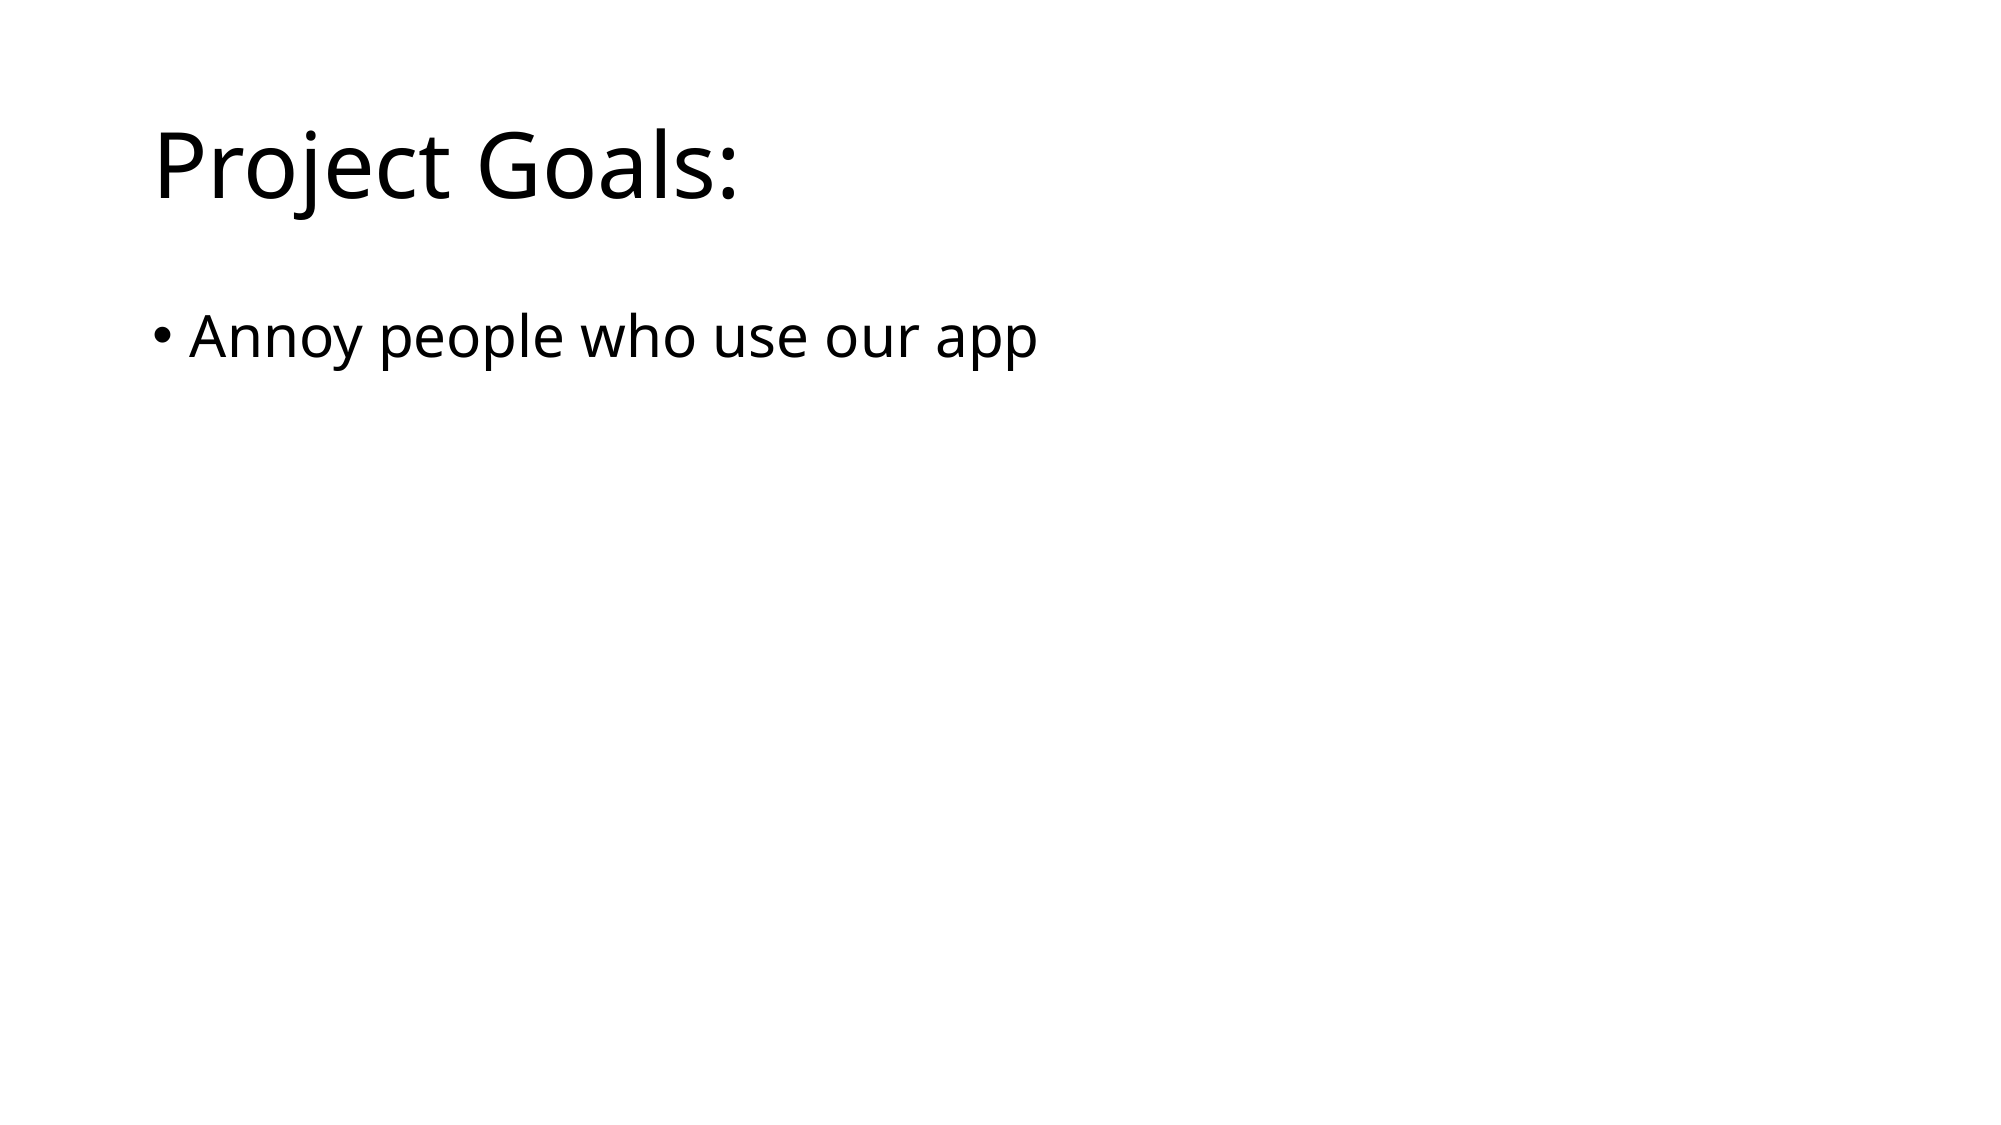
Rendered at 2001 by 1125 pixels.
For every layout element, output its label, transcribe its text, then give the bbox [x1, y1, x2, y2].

list Annoy people who use our app [137, 299, 1863, 1014]
title Project Goals: [137, 59, 1863, 278]
